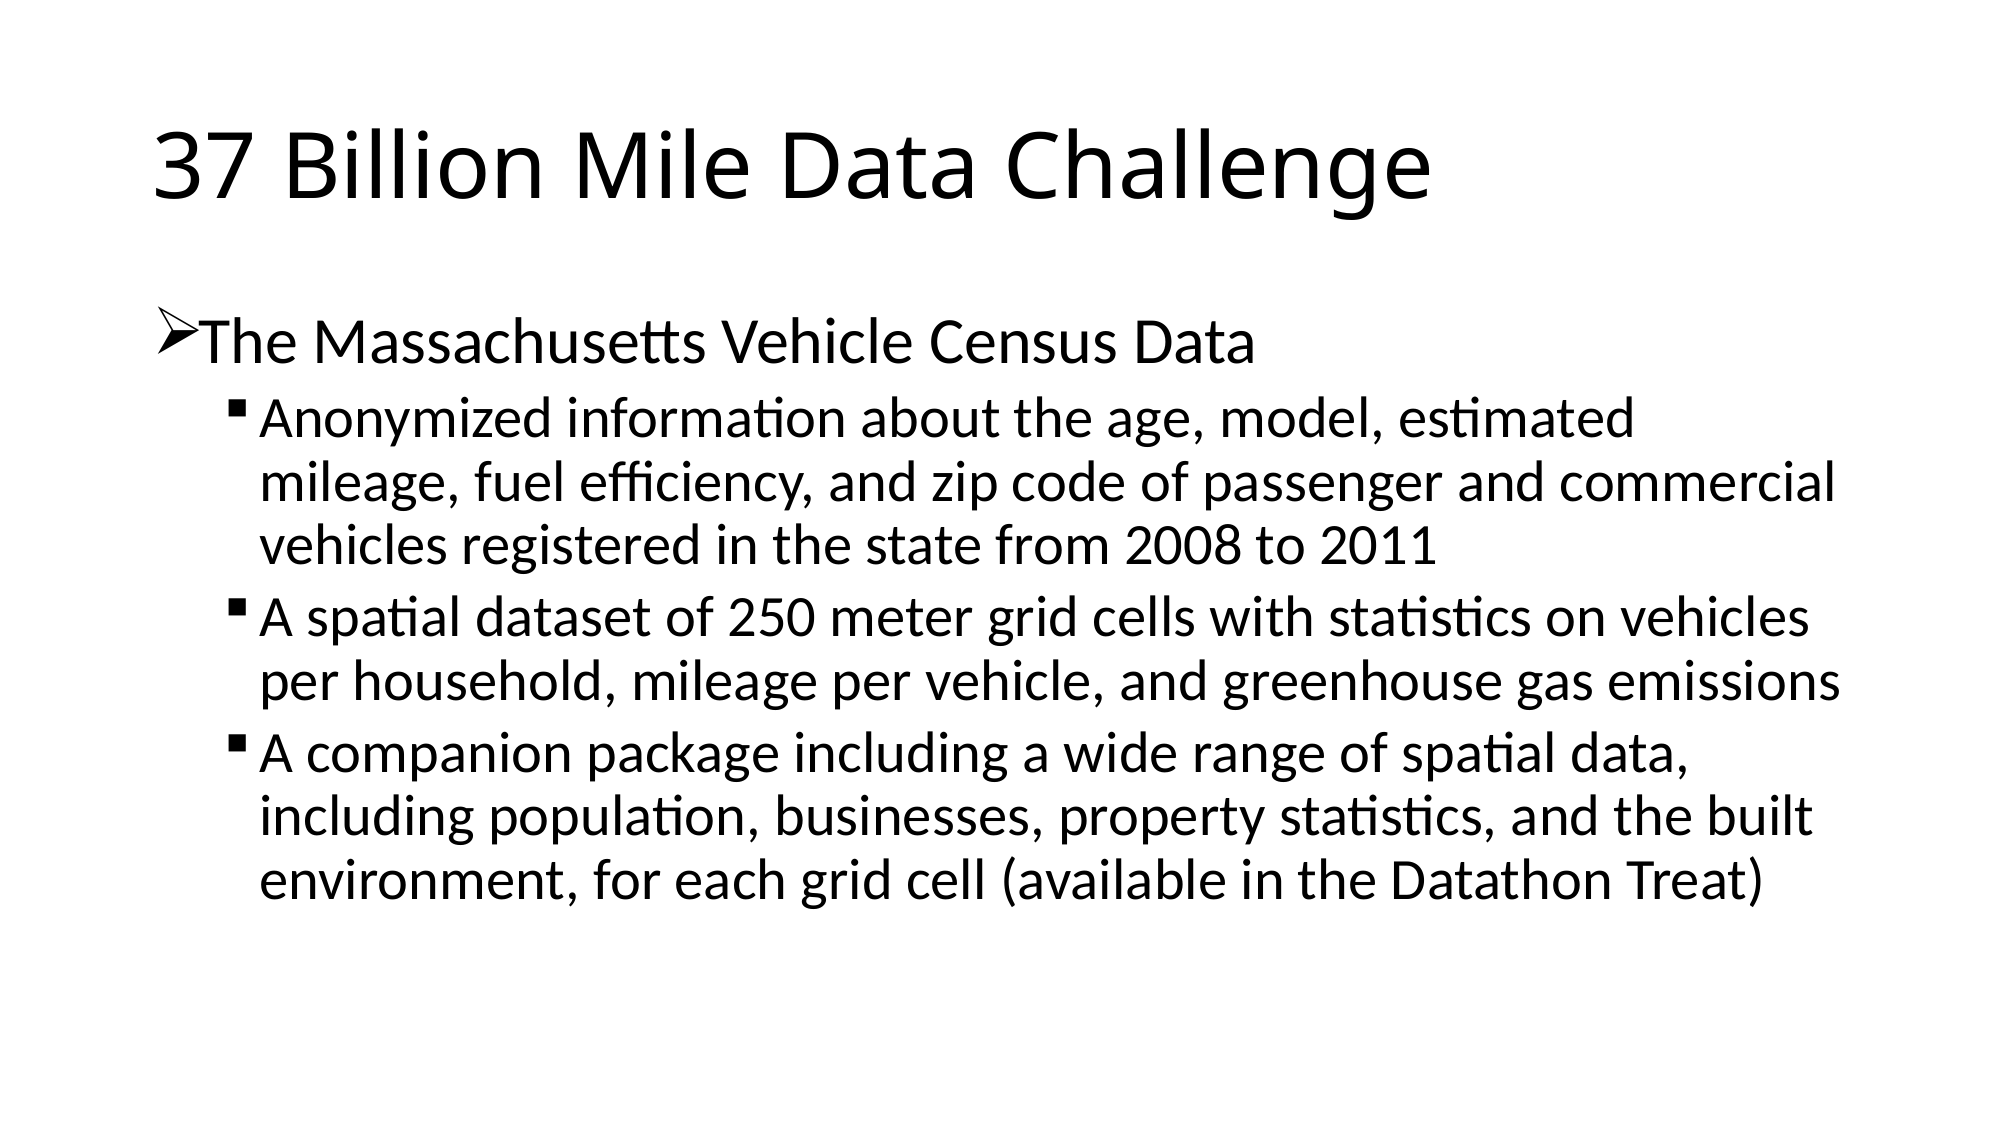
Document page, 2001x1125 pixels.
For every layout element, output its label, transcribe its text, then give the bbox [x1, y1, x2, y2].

title 37 Billion Mile Data Challenge [137, 59, 1863, 278]
list The Massachusetts Vehicle Census Data Anonymized information about the age, model, estimated mileage, fuel efficiency, and zip code of passenger and commercial vehicles registered in the state from 2008 to 2011 A spatial dataset of 250 meter grid cells with statistics on vehicles per household, mileage per vehicle, and greenhouse gas emissions A companion package including a wide range of spatial data, including population, businesses, property statistics, and the built environment, for each grid cell (available in the Datathon Treat) [137, 299, 1863, 1014]
